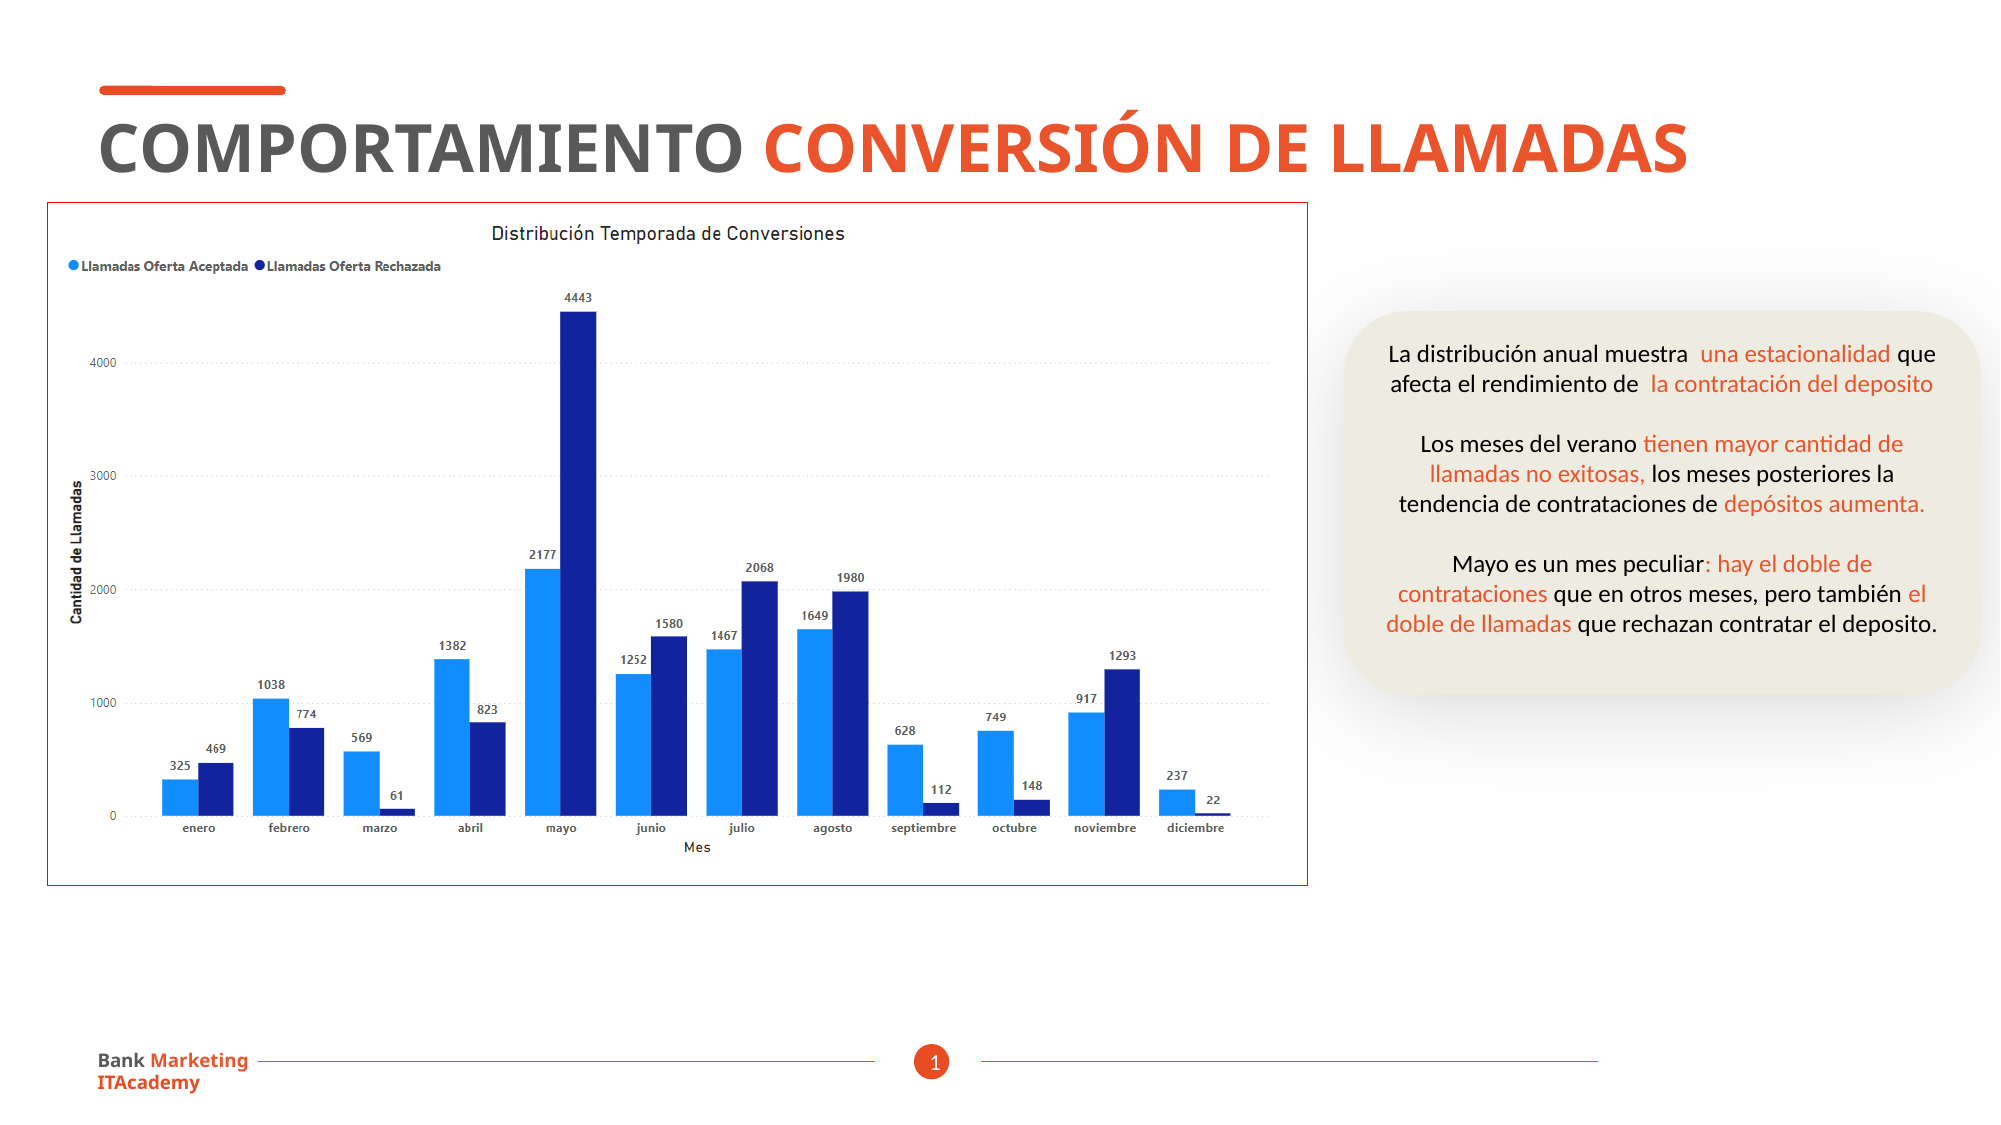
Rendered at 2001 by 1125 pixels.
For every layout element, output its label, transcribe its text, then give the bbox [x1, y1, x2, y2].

text_box Bank Marketing ITAcademy [82, 1041, 1897, 1101]
picture [47, 202, 1308, 886]
text_box COMPORTAMIENTO CONVERSIÓN DE LLAMADAS [83, 98, 1918, 194]
text_box La distribución anual muestra una estacionalidad que afecta el rendimiento de la contratación del deposito Los meses del verano tienen mayor cantidad de llamadas no exitosas, los meses posteriores la tendencia de contrataciones de depósitos aumenta. Mayo es un mes peculiar: hay el doble de contrataciones que en otros meses, pero también el doble de llamadas que rechazan contratar el deposito. [1342, 310, 1983, 695]
